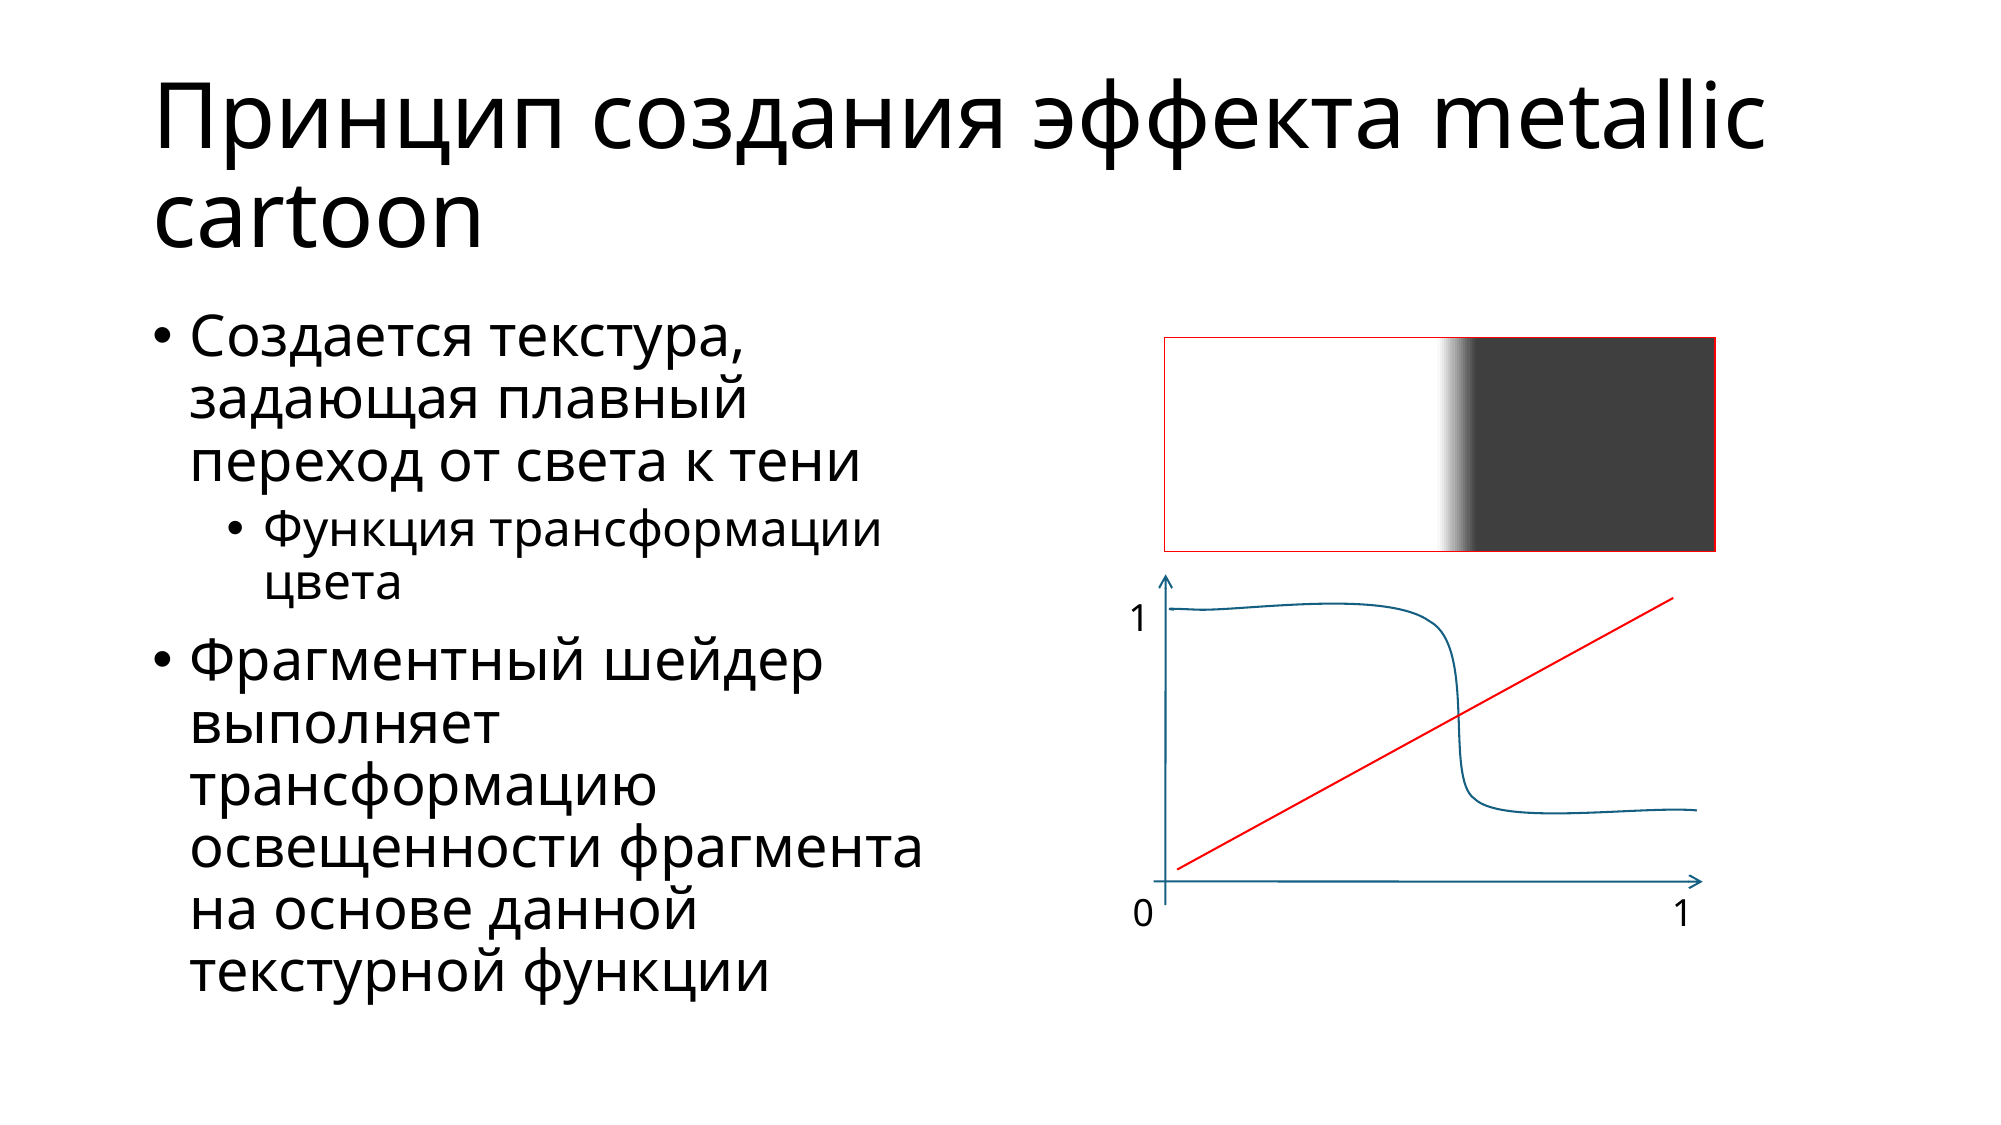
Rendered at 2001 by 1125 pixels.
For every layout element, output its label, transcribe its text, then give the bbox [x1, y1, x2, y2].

text_box [1674, 801, 1698, 812]
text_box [1176, 597, 1674, 871]
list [1164, 337, 1715, 552]
text_box 1 [1657, 881, 1708, 942]
text_box 0 [1117, 881, 1169, 942]
text_box 1 [1113, 586, 1165, 646]
list Создается текстура, задающая плавный переход от света к тени Функция трансформации цвета Фрагментный шейдер выполняет трансформацию освещенности фрагмента на основе данной текстурной функции [137, 299, 988, 1014]
title Принцип создания эффекта metallic cartoon [137, 59, 1863, 278]
